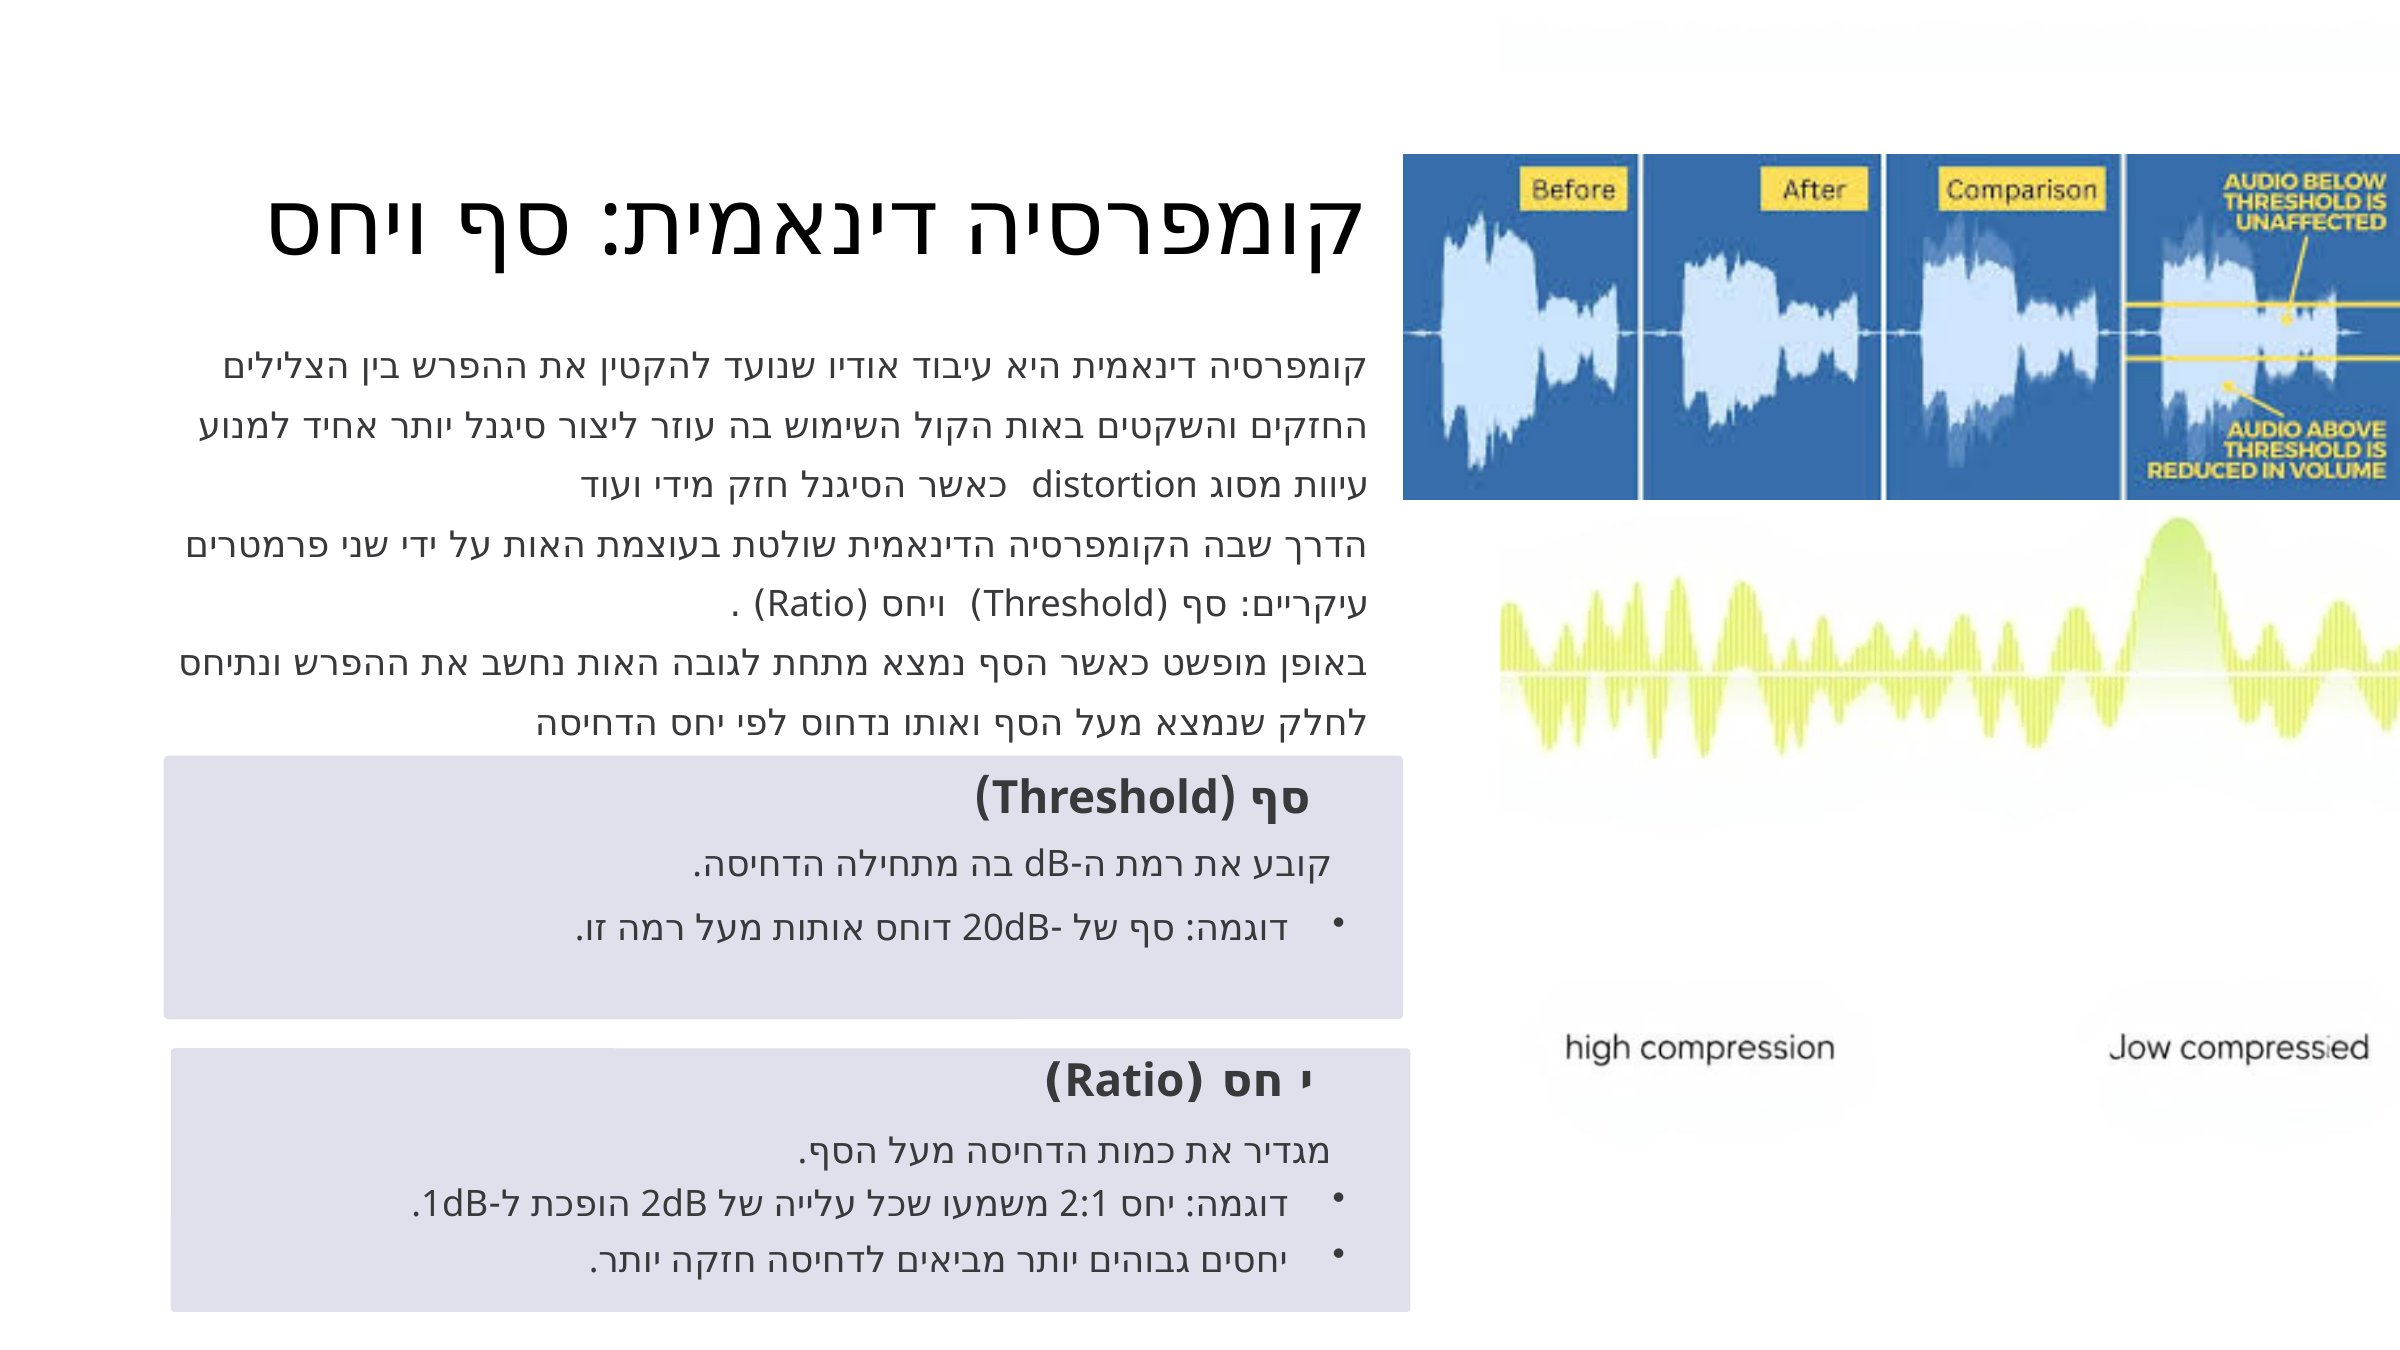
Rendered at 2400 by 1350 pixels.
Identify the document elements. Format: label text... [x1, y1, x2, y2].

text_box מגדיר את כמות הדחיסה מעל הסף. [167, 1111, 1333, 1171]
text_box קומפרסיה דינאמית: סף ויחס [248, 157, 1370, 274]
text_box [170, 1048, 1411, 1312]
text_box י חס (Ratio) [896, 1048, 1362, 1107]
text_box יחסים גבוהים יותר מביאים לדחיסה חזקה יותר. [180, 1220, 1346, 1280]
text_box סף (Threshold) [845, 764, 1311, 823]
text_box דוגמה: יחס 2:1 משמעו שכל עלייה של 2dB הופכת ל-1dB. [180, 1164, 1346, 1220]
text_box [163, 755, 1404, 1020]
picture [1402, 0, 2400, 1350]
text_box קומפרסיה דינאמית היא עיבוד אודיו שנועד להקטין את ההפרש בין הצלילים החזקים והשקטים באות הקול השימוש בה עוזר ליצור סיגנל יותר אחיד למנוע עיוות מסוג distortion כאשר הסיגנל חזק מידי ועוד הדרך שבה הקומפרסיה הדינאמית שולטת בעוצמת האות על ידי שני פרמטרים עיקריים: סף (Threshold) ויחס (Ratio) . באופן מופשט כאשר הסף נמצא מתחת לגובה האות נחשב את ההפרש ונתיחס לחלק שנמצא מעל הסף ואותו נדחוס לפי יחס הדחיסה [130, 326, 1370, 746]
text_box קובע את רמת ה-dB בה מתחילה הדחיסה. [167, 824, 1333, 884]
text_box דוגמה: סף של -20dB דוחס אותות מעל רמה זו. [180, 888, 1346, 949]
